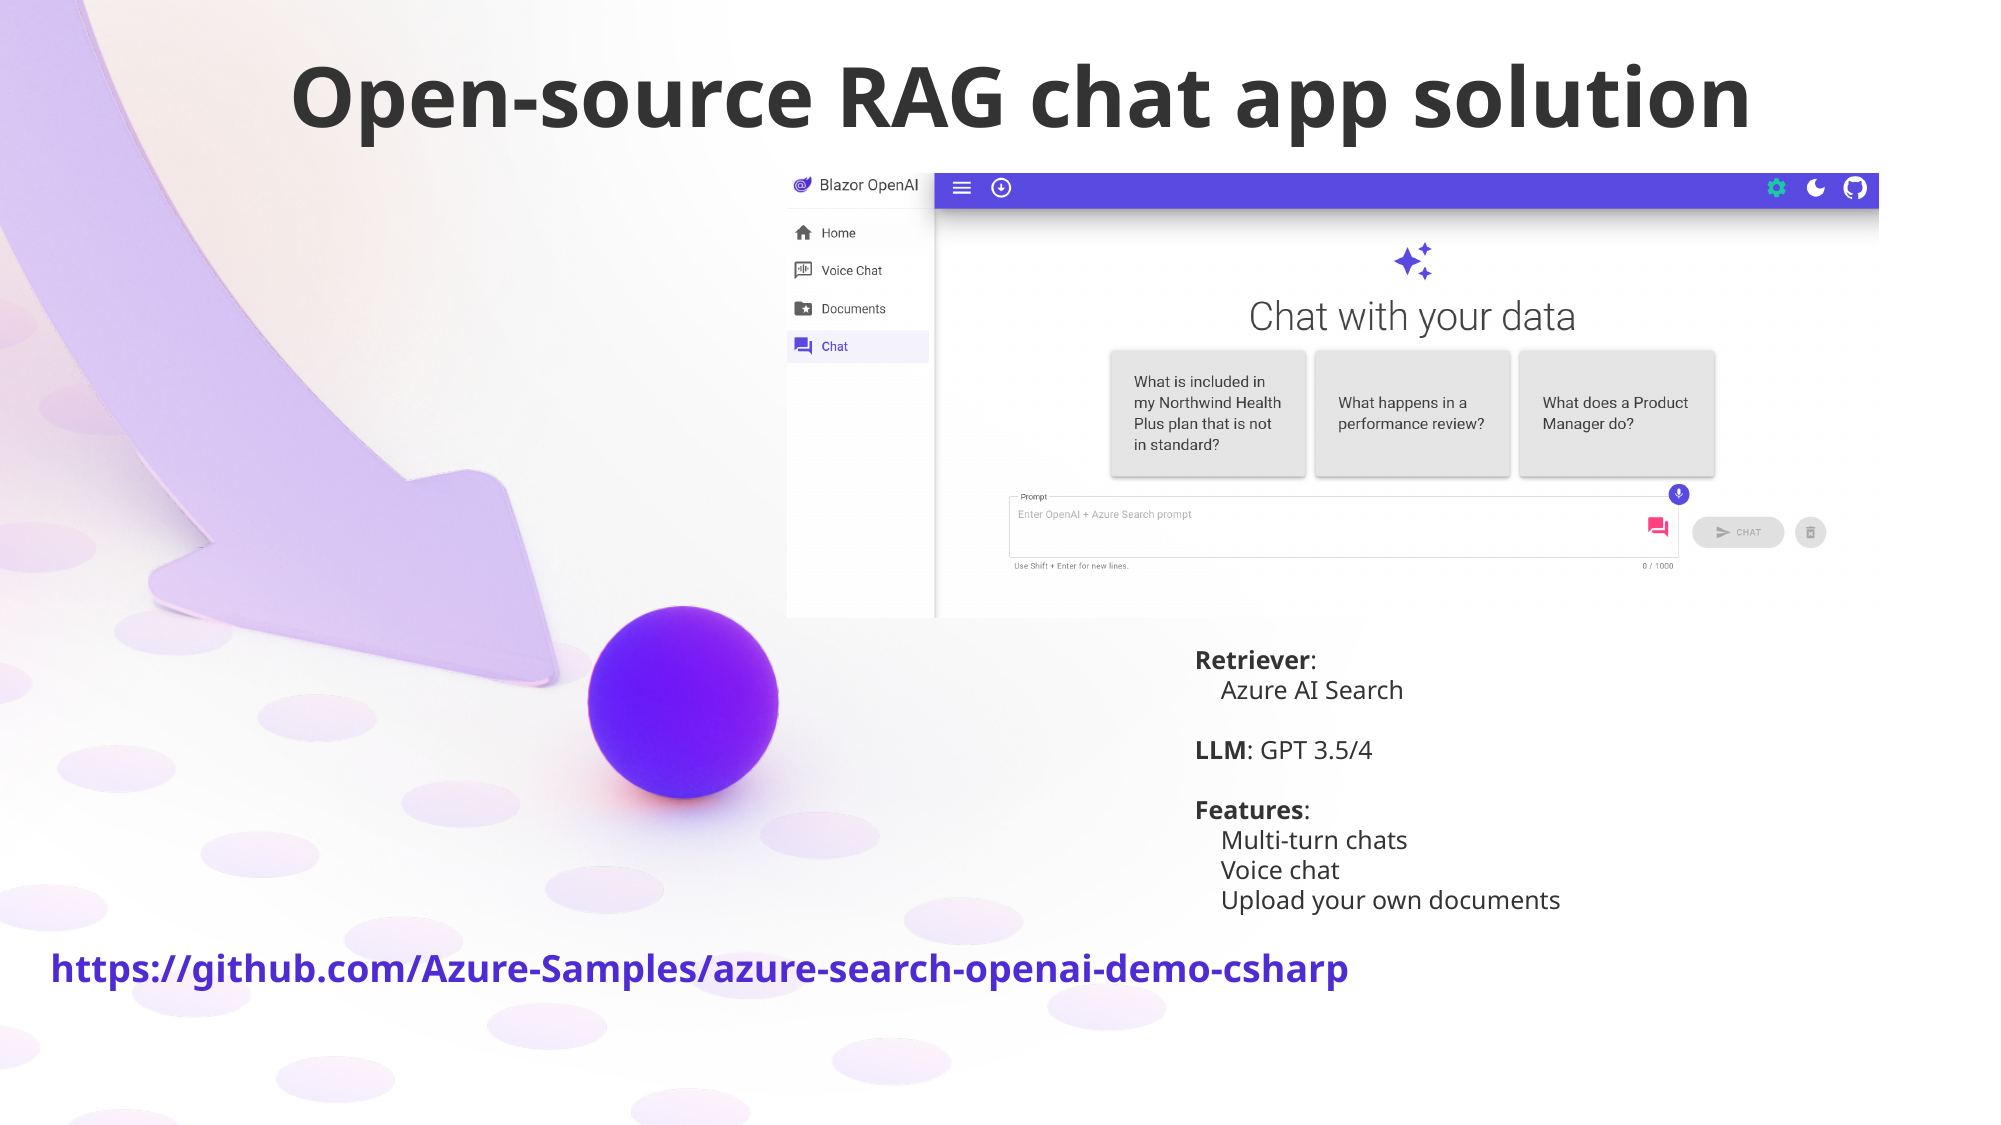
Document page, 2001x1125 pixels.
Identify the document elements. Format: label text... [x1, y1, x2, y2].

list https://github.com/Azure-Samples/azure-search-openai-demo-csharp [50, 944, 1566, 1081]
title Open-source RAG chat app solution [289, 44, 1889, 145]
text_box Retriever: Azure AI Search LLM: GPT 3.5/4 Features: Multi-turn chats Voice chat Upload your own documents [1194, 644, 1566, 915]
picture [0, 0, 1919, 1125]
